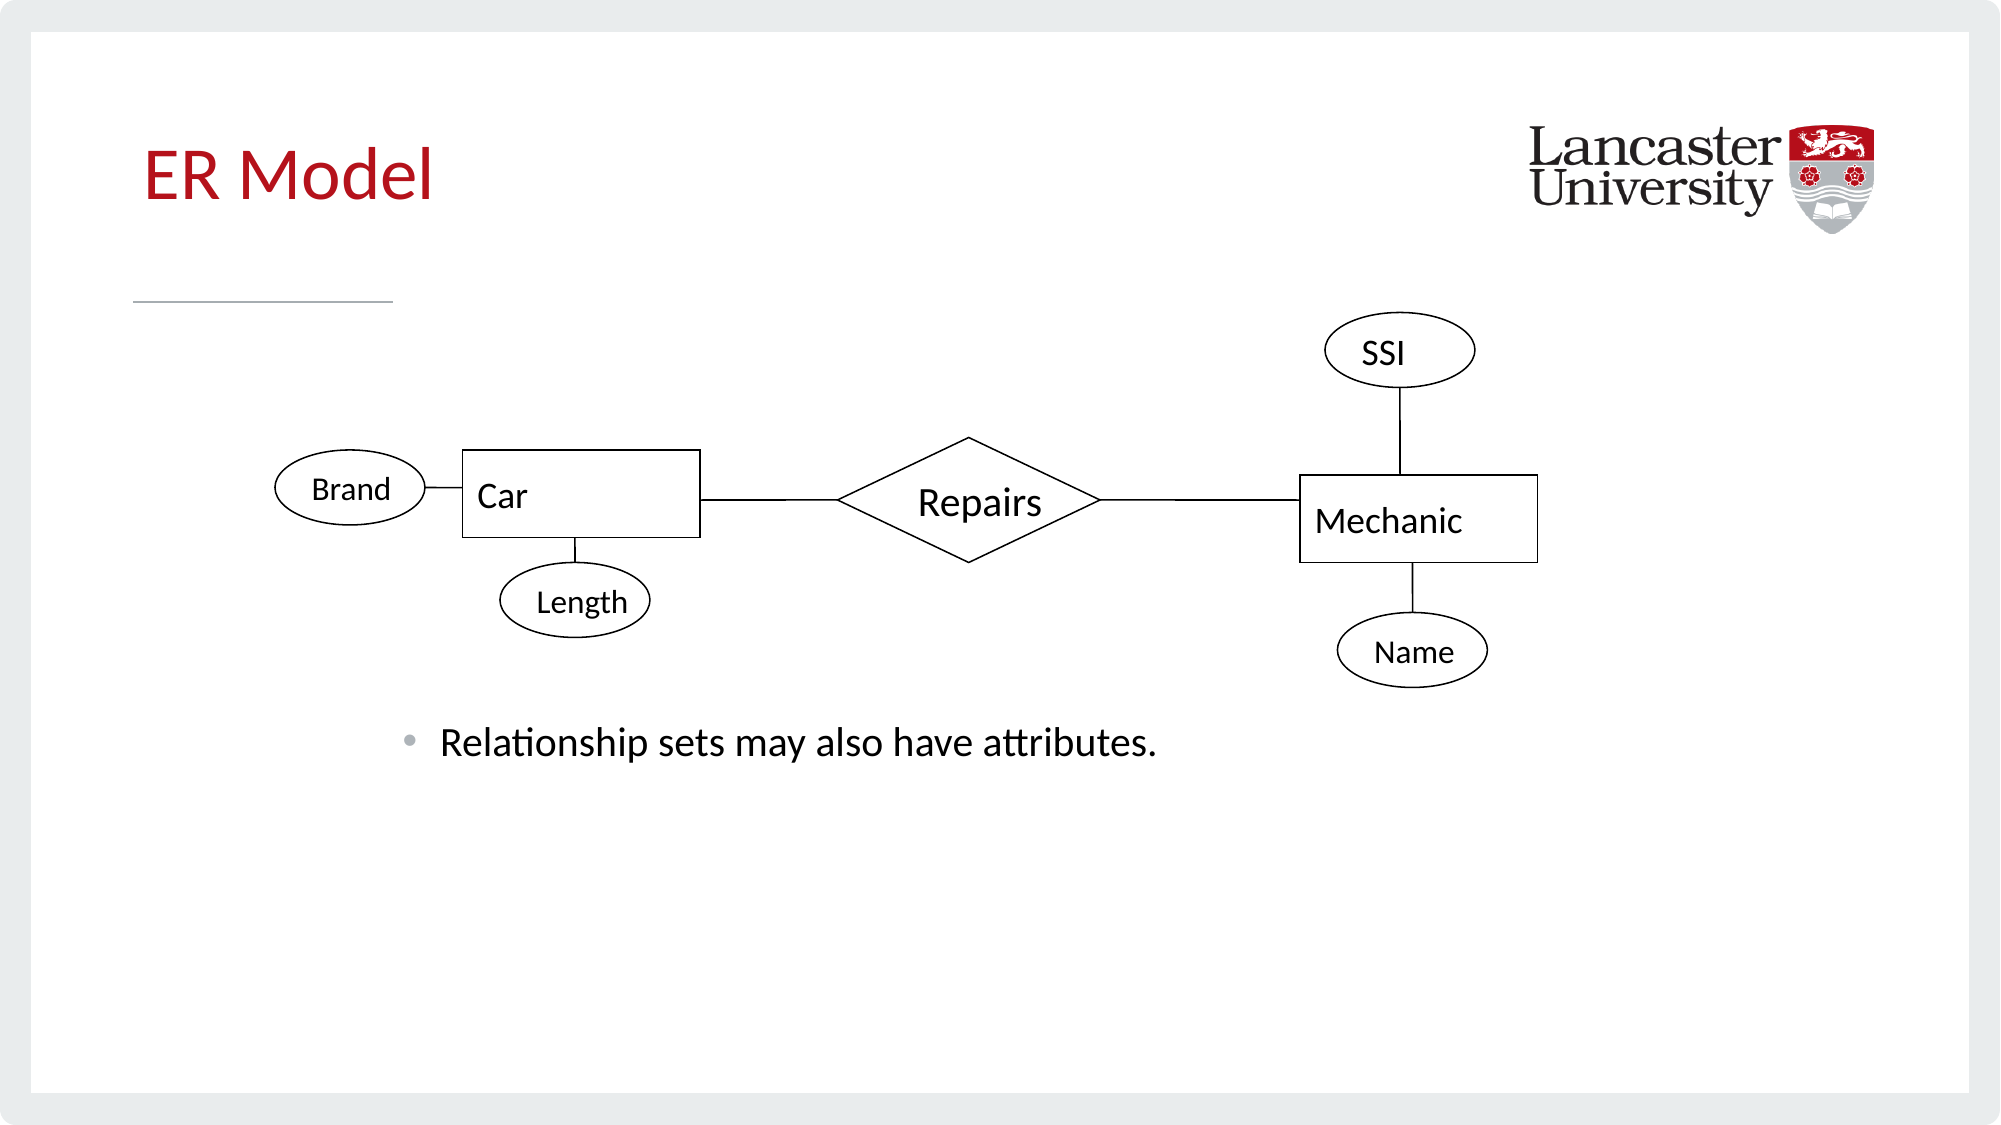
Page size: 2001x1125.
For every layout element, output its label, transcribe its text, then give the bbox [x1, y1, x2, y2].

title ER Model [128, 78, 1482, 279]
text_box Name [1337, 612, 1488, 688]
text_box [438, 101, 1718, 289]
text_box Brand [274, 449, 425, 525]
text_box Mechanic [1299, 474, 1538, 563]
text_box Car [462, 449, 700, 538]
text_box SSI [1324, 312, 1475, 388]
text_box Repairs [837, 437, 1100, 563]
text_box Length [499, 562, 650, 638]
list Relationship sets may also have attributes. [387, 712, 1663, 931]
